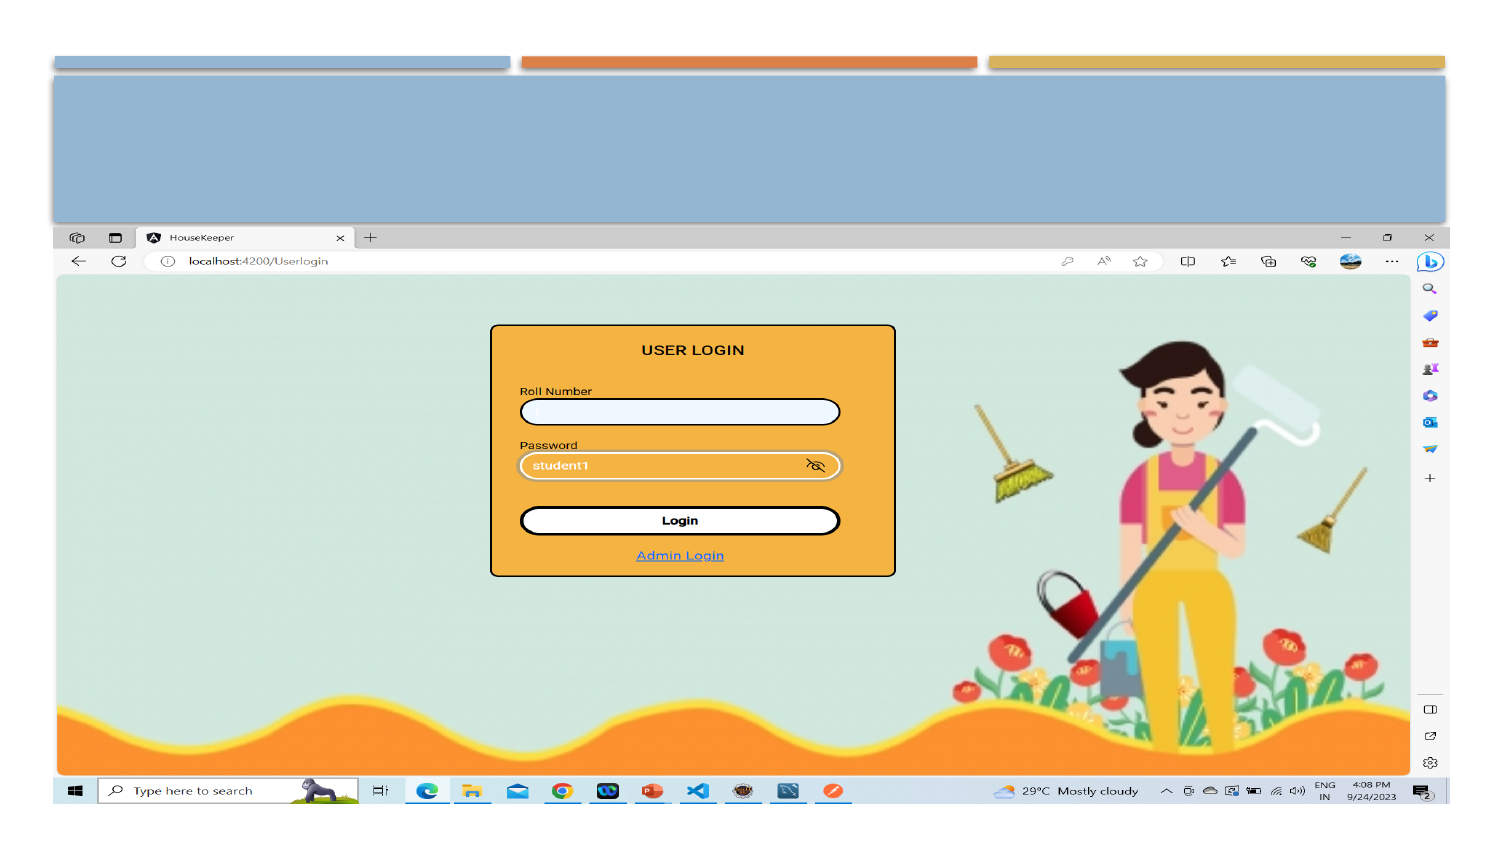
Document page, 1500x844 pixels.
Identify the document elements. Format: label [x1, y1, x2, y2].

picture [52, 227, 1450, 804]
